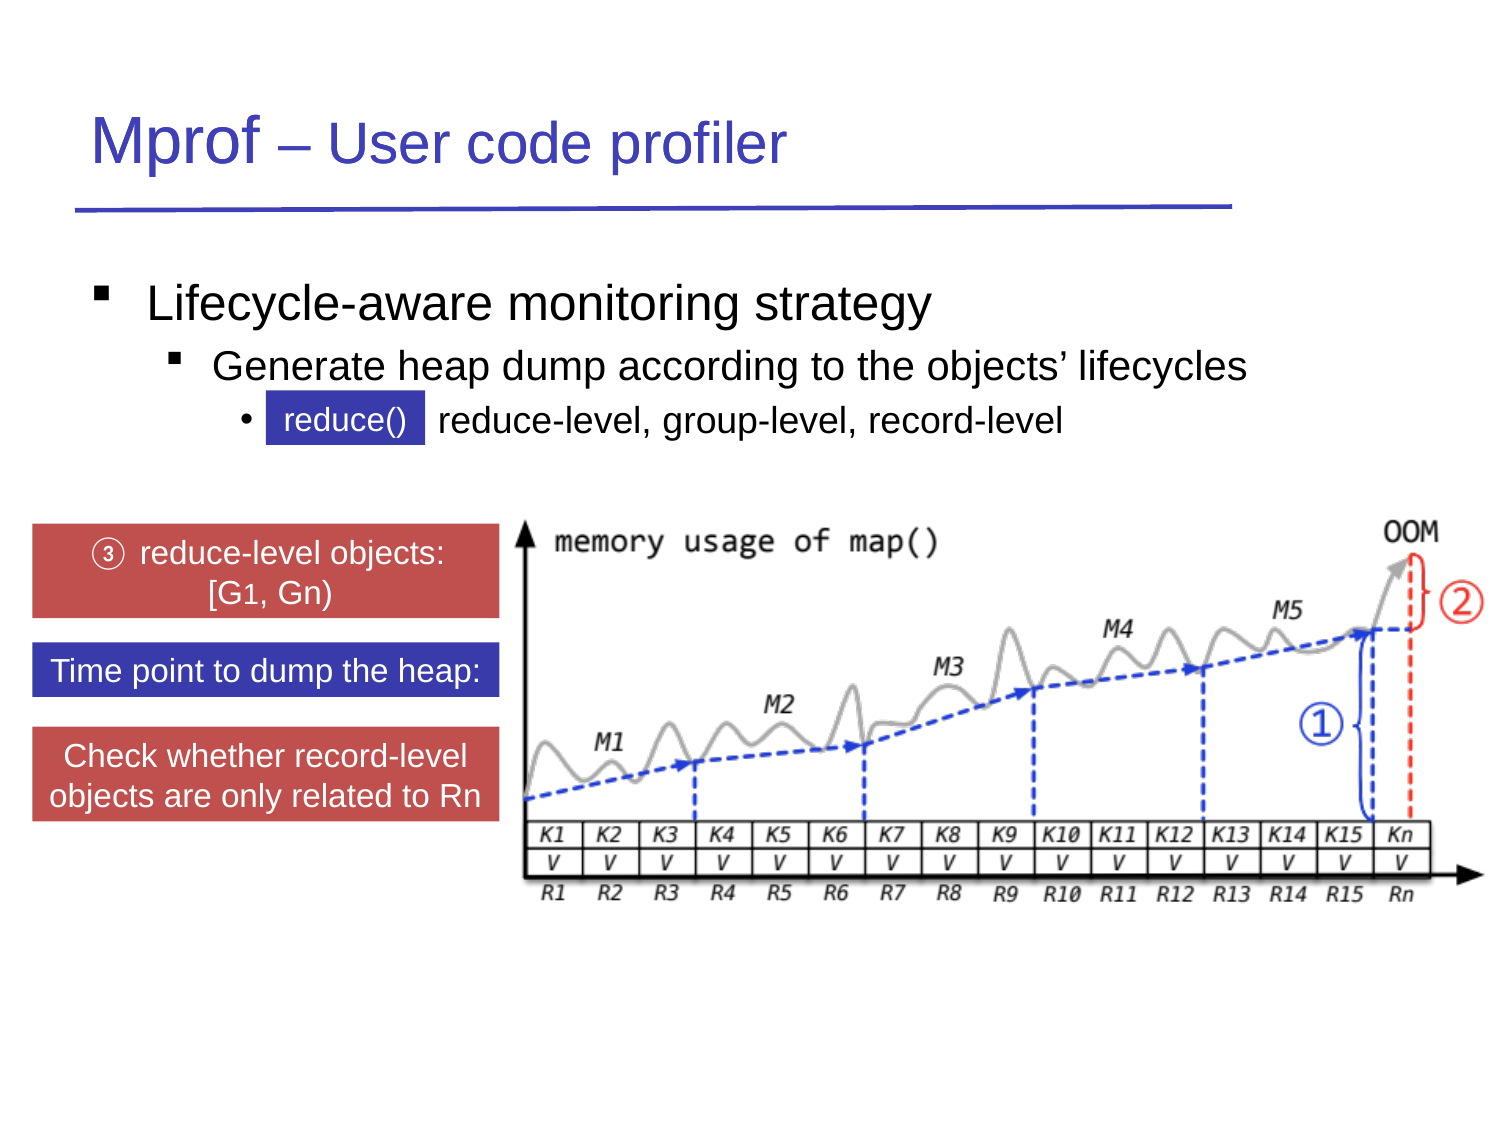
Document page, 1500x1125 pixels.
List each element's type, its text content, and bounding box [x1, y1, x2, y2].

text_box Time point to dump the heap: [32, 642, 500, 697]
text_box reduce() [265, 390, 426, 445]
text_box Check whether record-level objects are only related to Rn [32, 726, 500, 822]
picture [513, 503, 1500, 911]
text_box Mprof – User code profiler [74, 67, 1425, 207]
text_box ③ reduce-level objects: [G1, Gn) [32, 523, 500, 619]
list Lifecycle-aware monitoring strategy Generate heap dump according to the objects’ lifecycles map(): reduce-level, group-level, record-level [75, 262, 1425, 1005]
